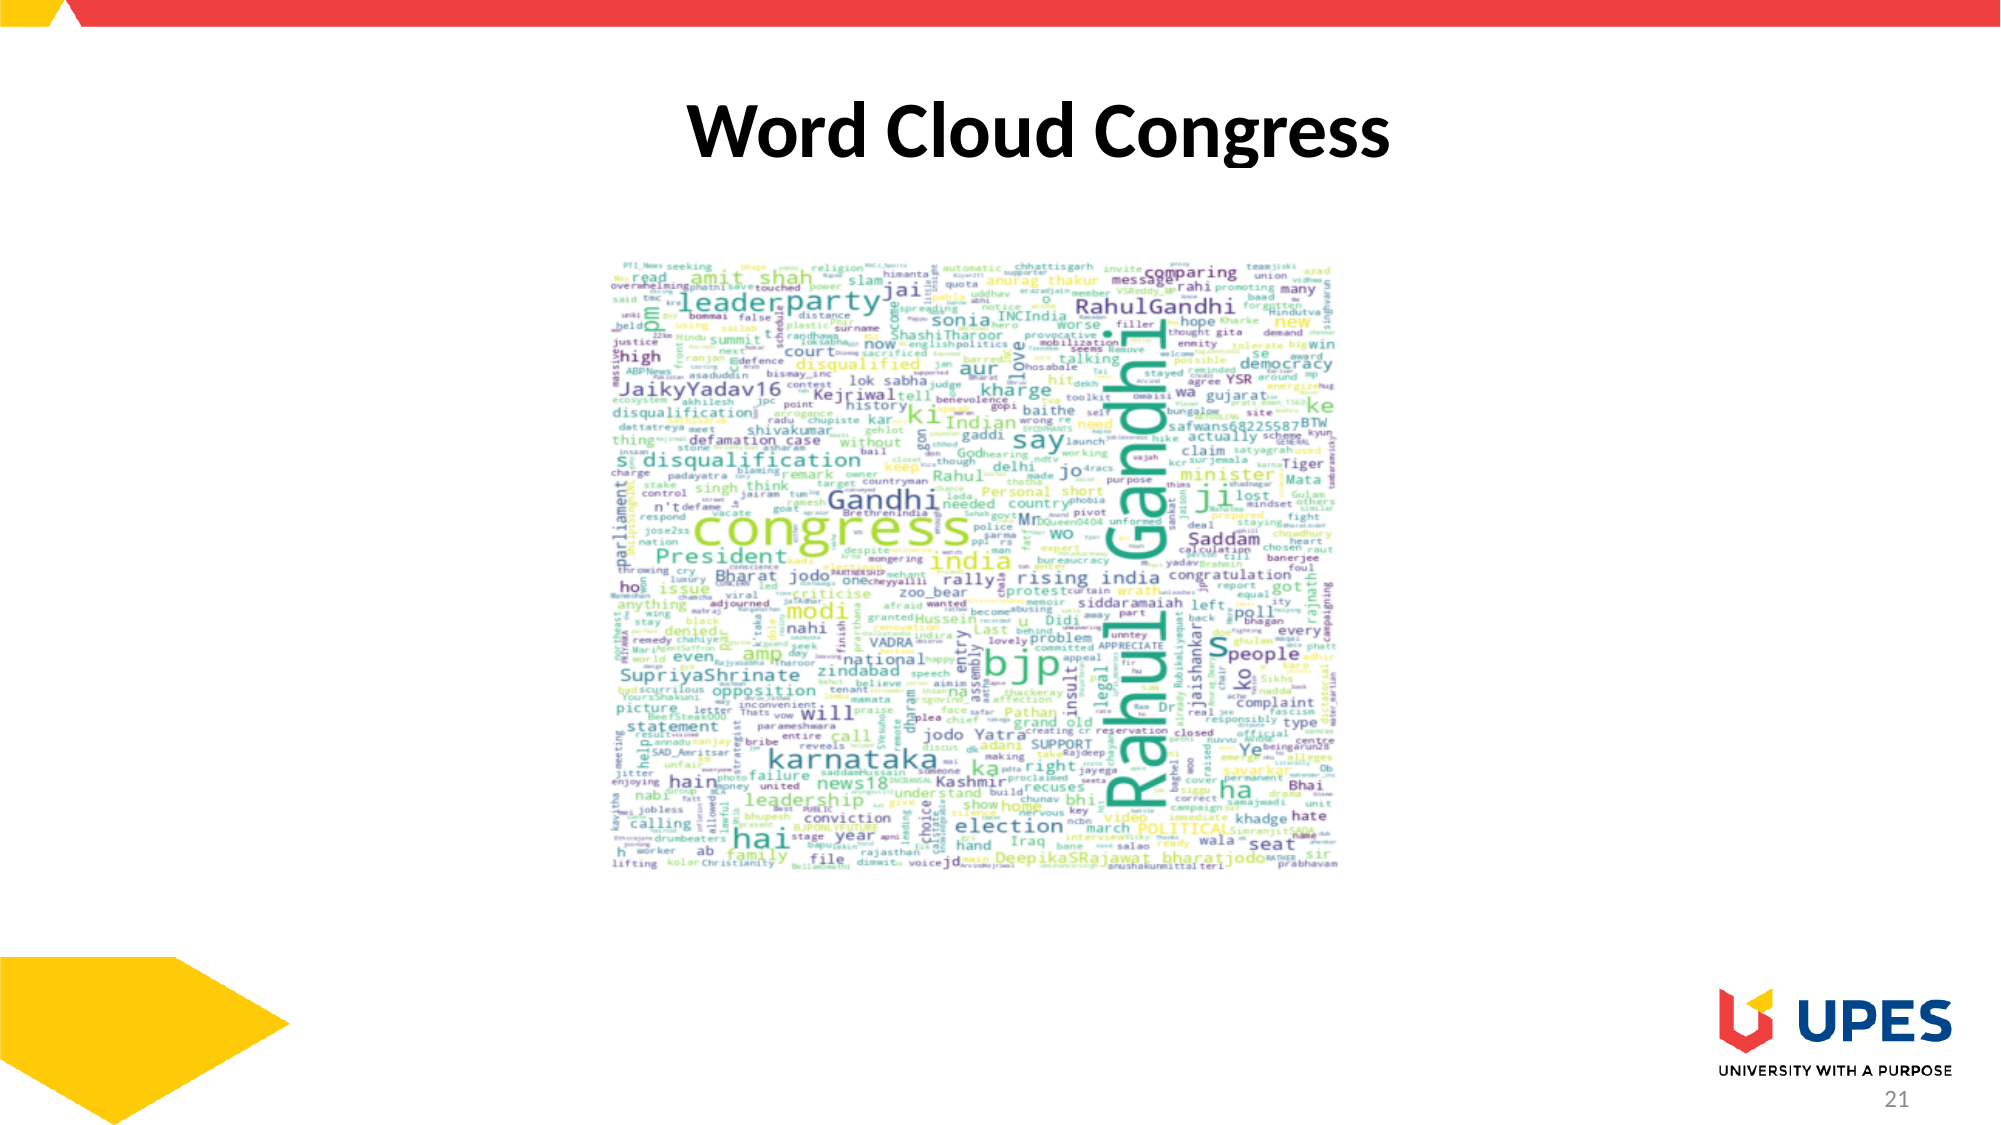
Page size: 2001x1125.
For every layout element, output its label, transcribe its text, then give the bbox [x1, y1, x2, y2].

title Word Cloud Congress [171, 70, 1925, 164]
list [0, 167, 1939, 958]
picture [0, 0, 2001, 1125]
